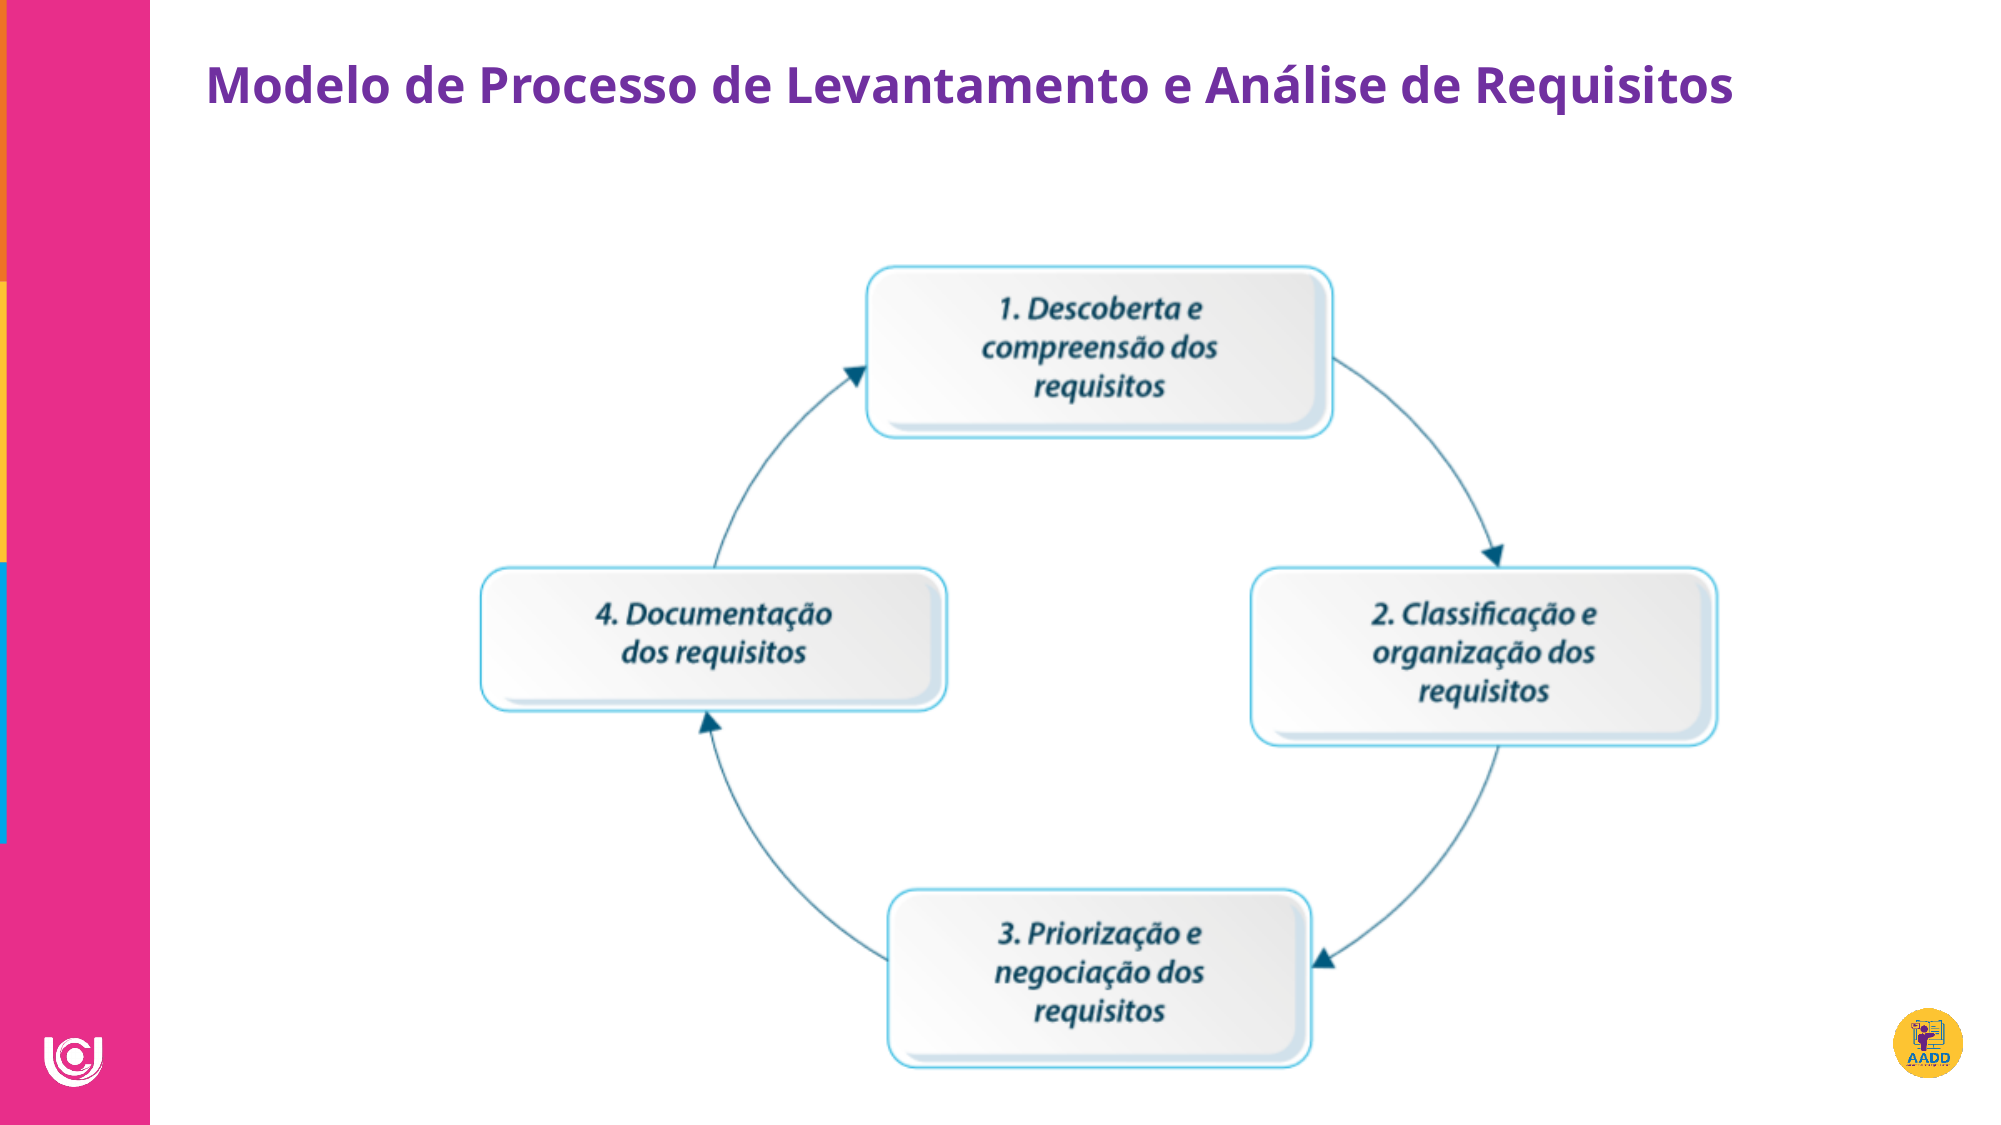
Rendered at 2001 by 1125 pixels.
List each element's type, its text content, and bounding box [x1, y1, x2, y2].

picture [44, 1037, 106, 1088]
text_box Modelo de Processo de Levantamento e Análise de Requisitos [191, 45, 1947, 121]
picture [1893, 1008, 1963, 1078]
picture [402, 223, 1736, 1092]
